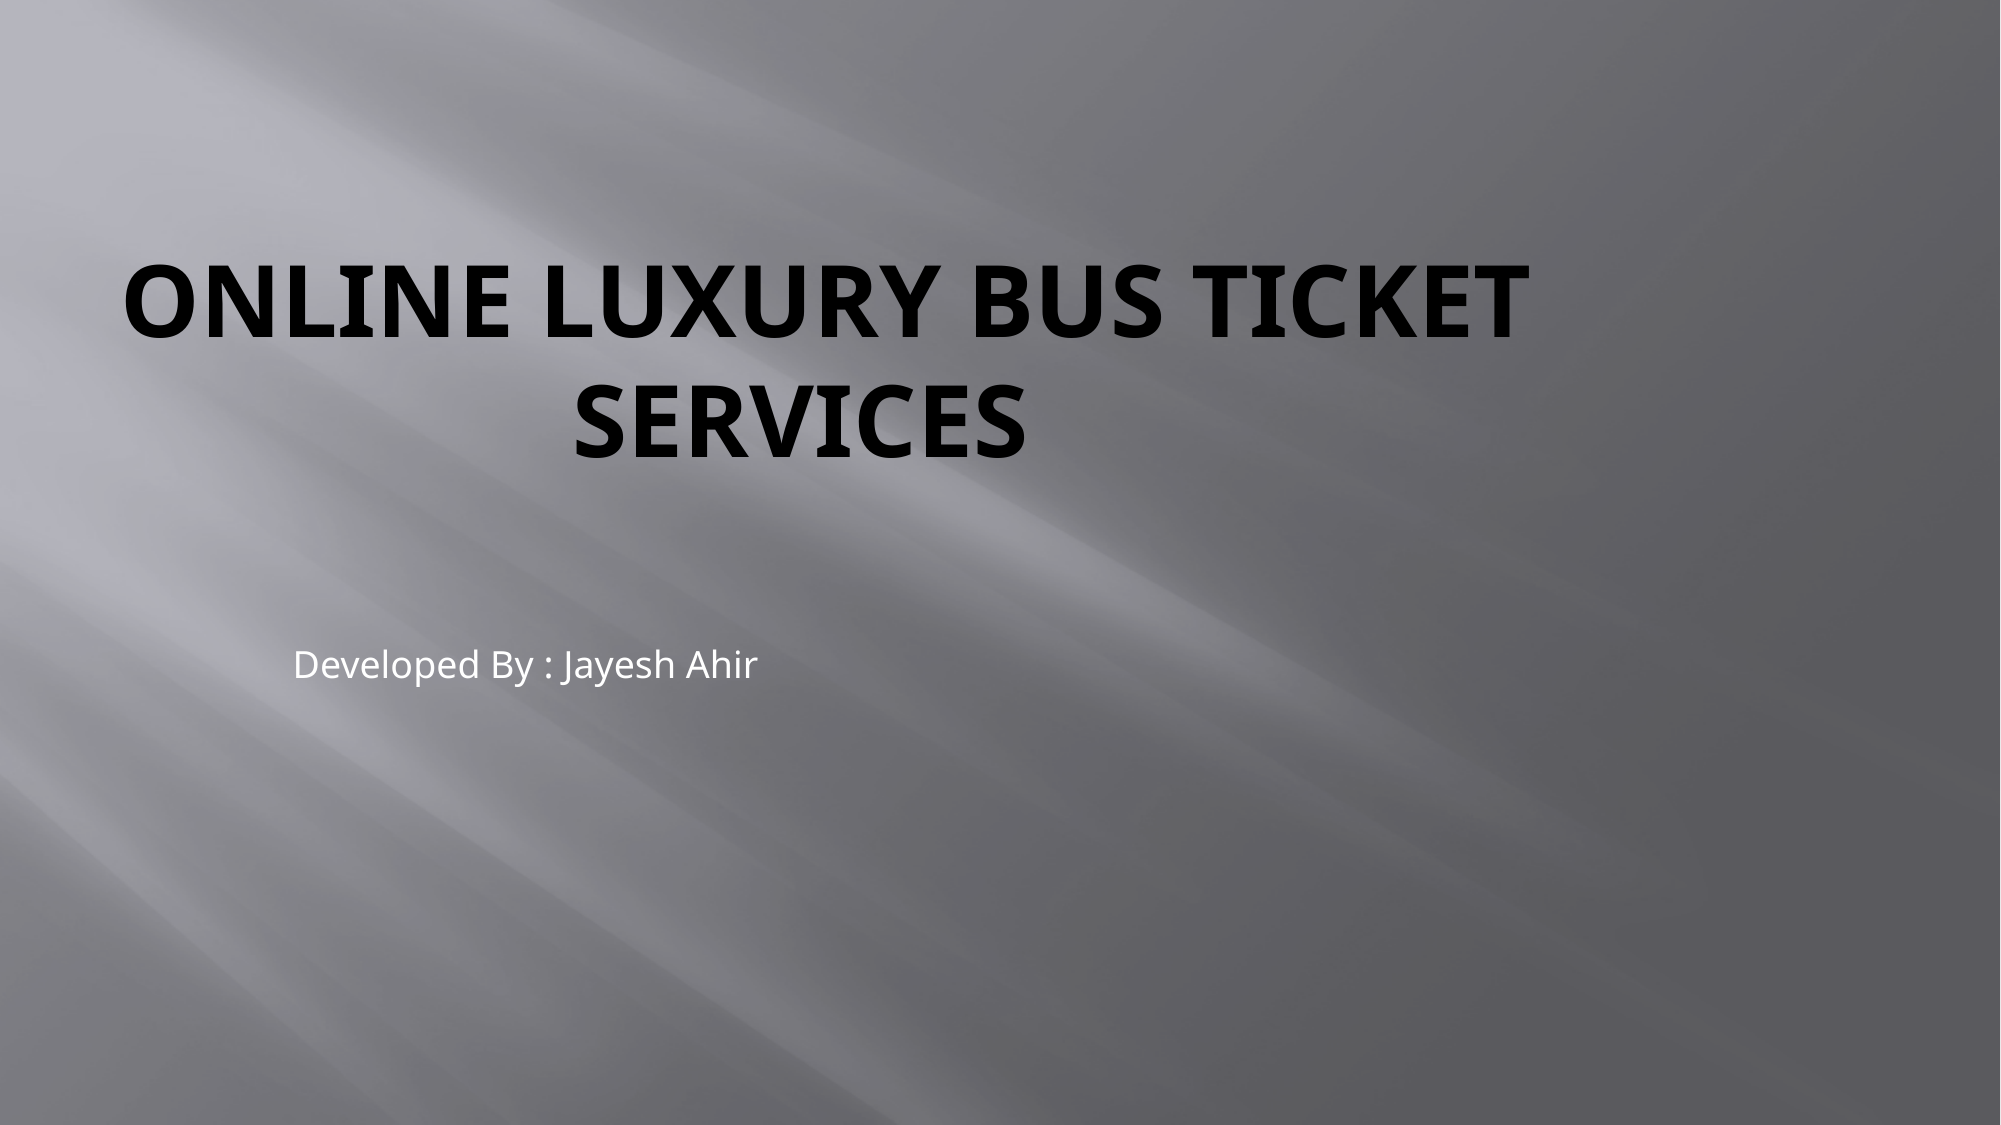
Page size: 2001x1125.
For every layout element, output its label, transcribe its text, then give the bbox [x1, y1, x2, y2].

title Online Luxury Bus Ticket Services [95, 12, 1559, 478]
text_box Developed By : Jayesh Ahir [277, 634, 774, 694]
subtitle [300, 546, 1700, 834]
